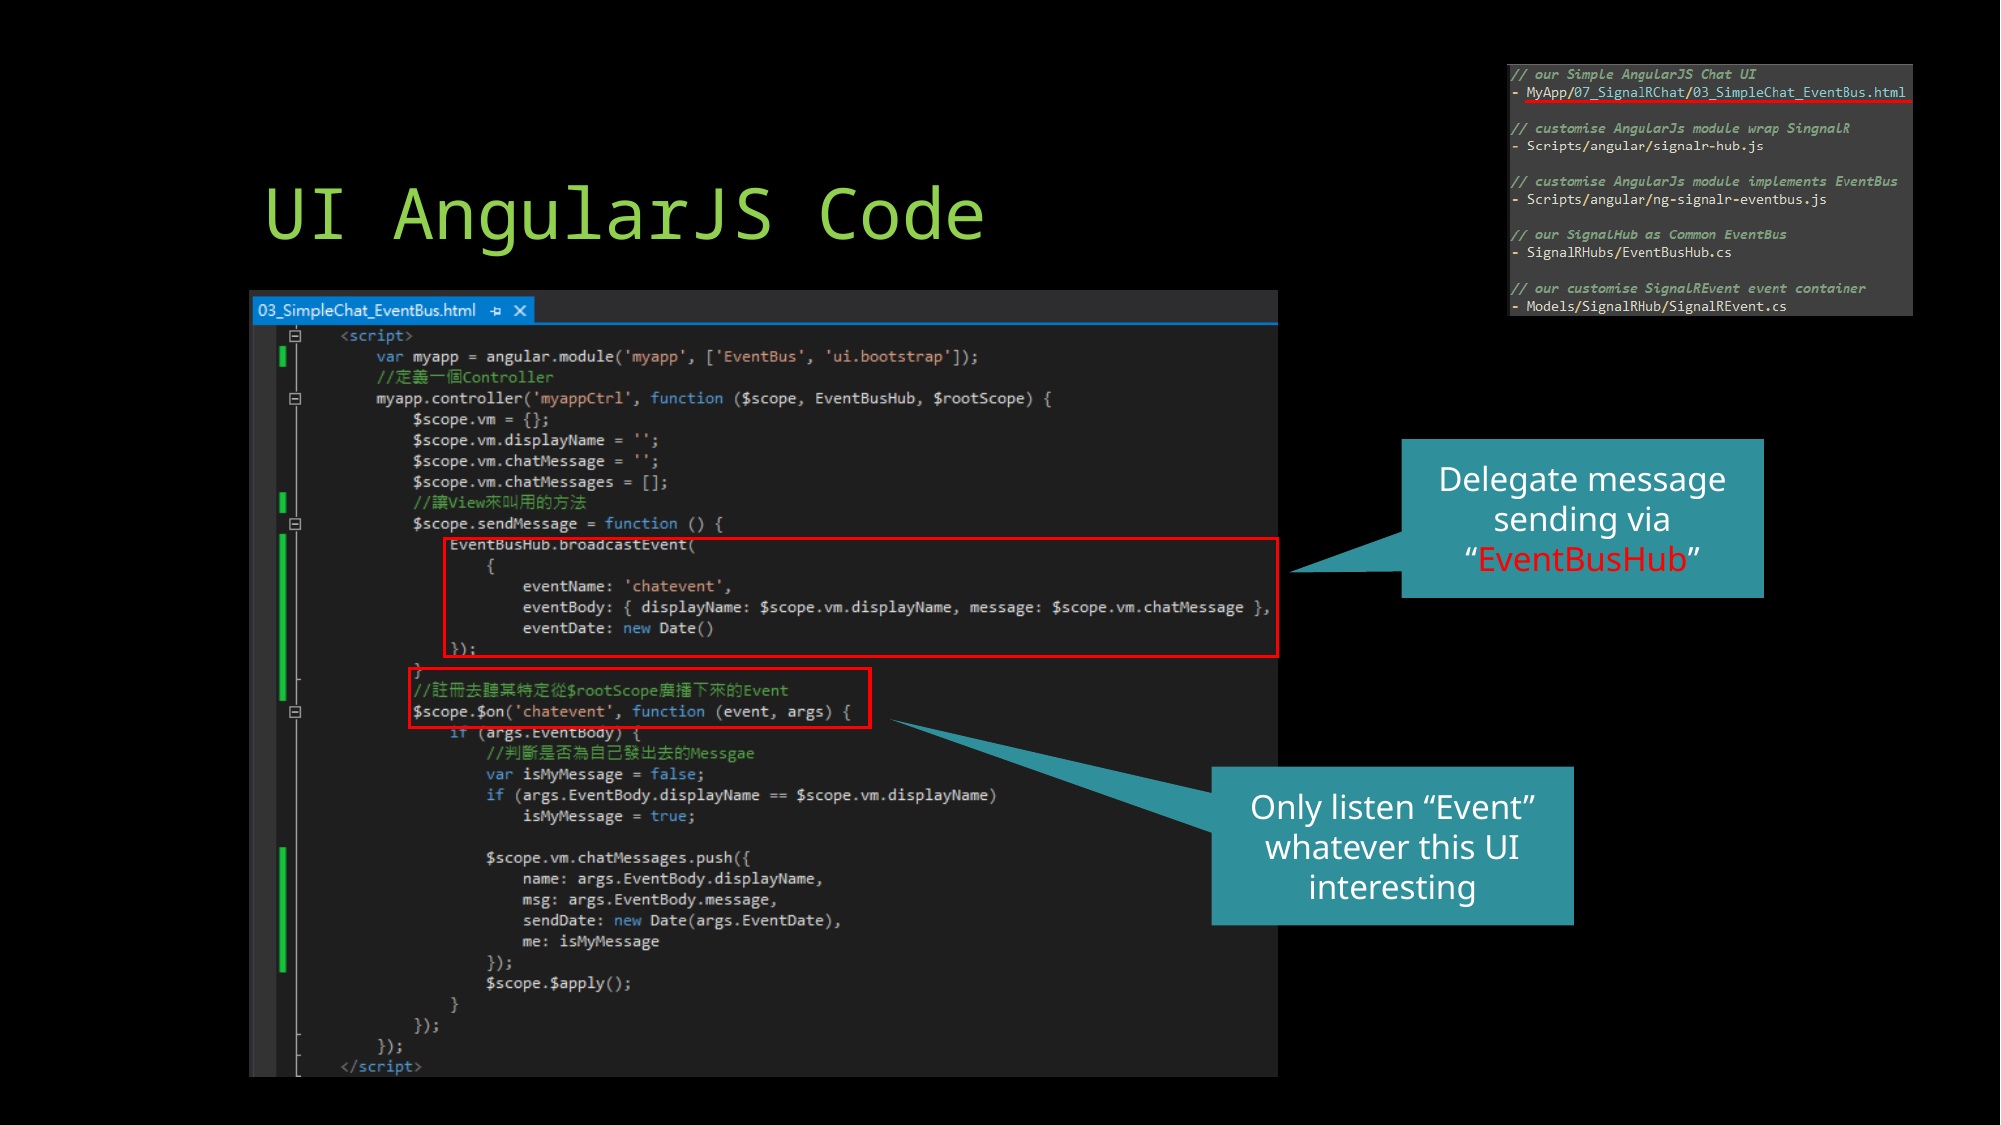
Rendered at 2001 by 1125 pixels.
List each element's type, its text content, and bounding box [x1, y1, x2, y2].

title UI AngularJS Code [249, 75, 1507, 263]
picture [1507, 64, 1913, 316]
text_box Only listen “Event” whatever this UI interesting [1278, 765, 1575, 927]
text_box Delegate message sending via “EventBusHub” [1288, 437, 1765, 599]
picture [249, 290, 1278, 1077]
